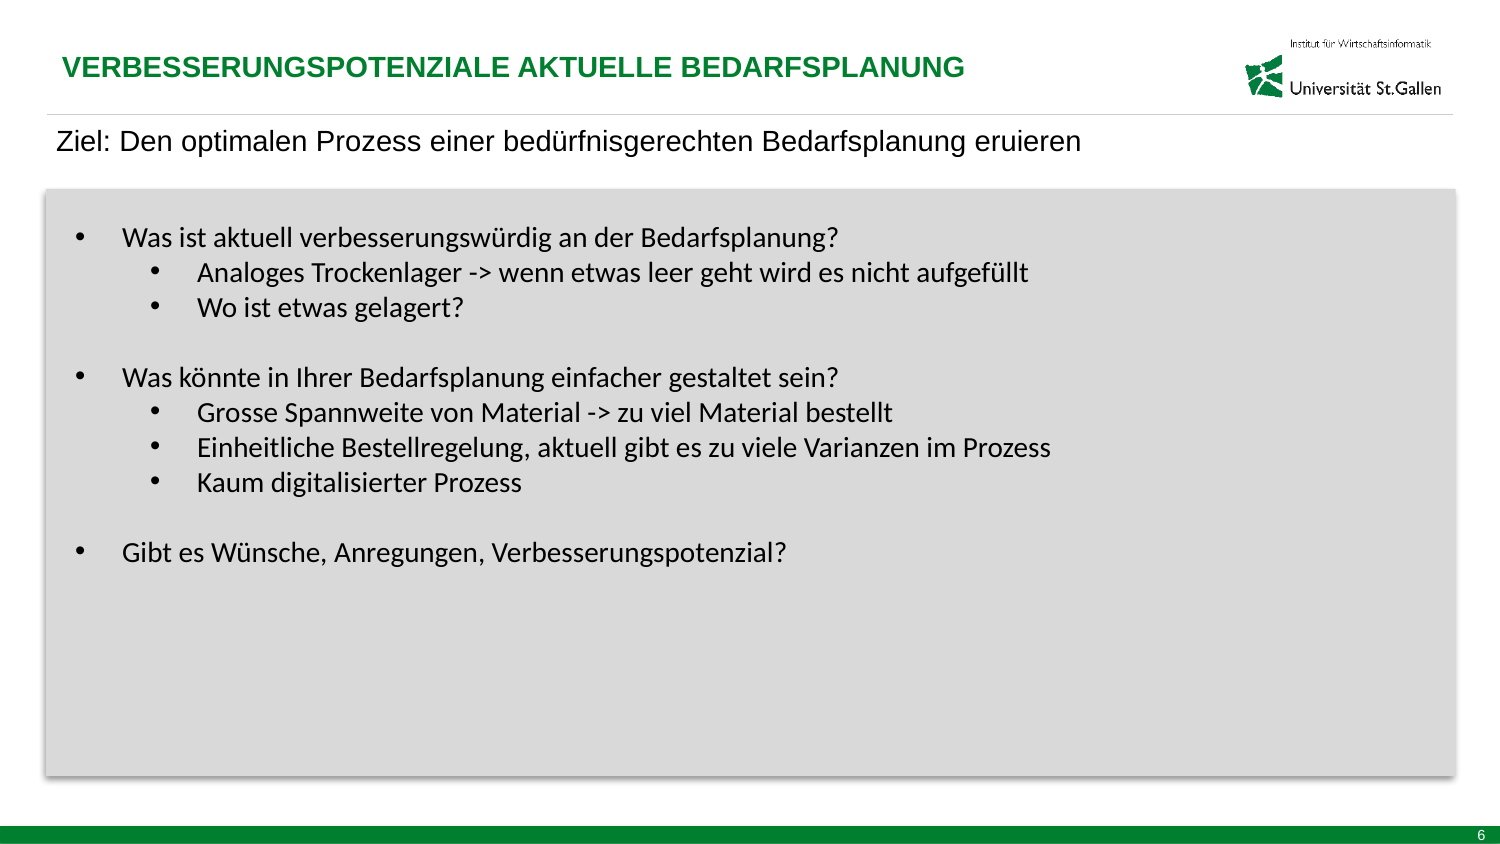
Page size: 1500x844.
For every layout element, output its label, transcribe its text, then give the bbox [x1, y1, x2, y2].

text_box Ziel: Den optimalen Prozess einer bedürfnisgerechten Bedarfsplanung eruieren [41, 114, 1471, 165]
text_box VERBESSERUNGSPOTENZIALE AKTUELLE BEDARFSPLANUNG [47, 40, 1229, 91]
picture [1242, 35, 1456, 113]
text_box Was ist aktuell verbesserungswürdig an der Bedarfsplanung? Analoges Trockenlager -> wenn etwas leer geht wird es nicht aufgefüllt Wo ist etwas gelagert? Was könnte in Ihrer Bedarfsplanung einfacher gestaltet sein? Grosse Spannweite von Material -> zu viel Material bestellt Einheitliche Bestellregelung, aktuell gibt es zu viele Varianzen im Prozess Kaum digitalisierter Prozess Gibt es Wünsche, Anregungen, Verbesserungspotenzial? [45, 188, 1457, 777]
